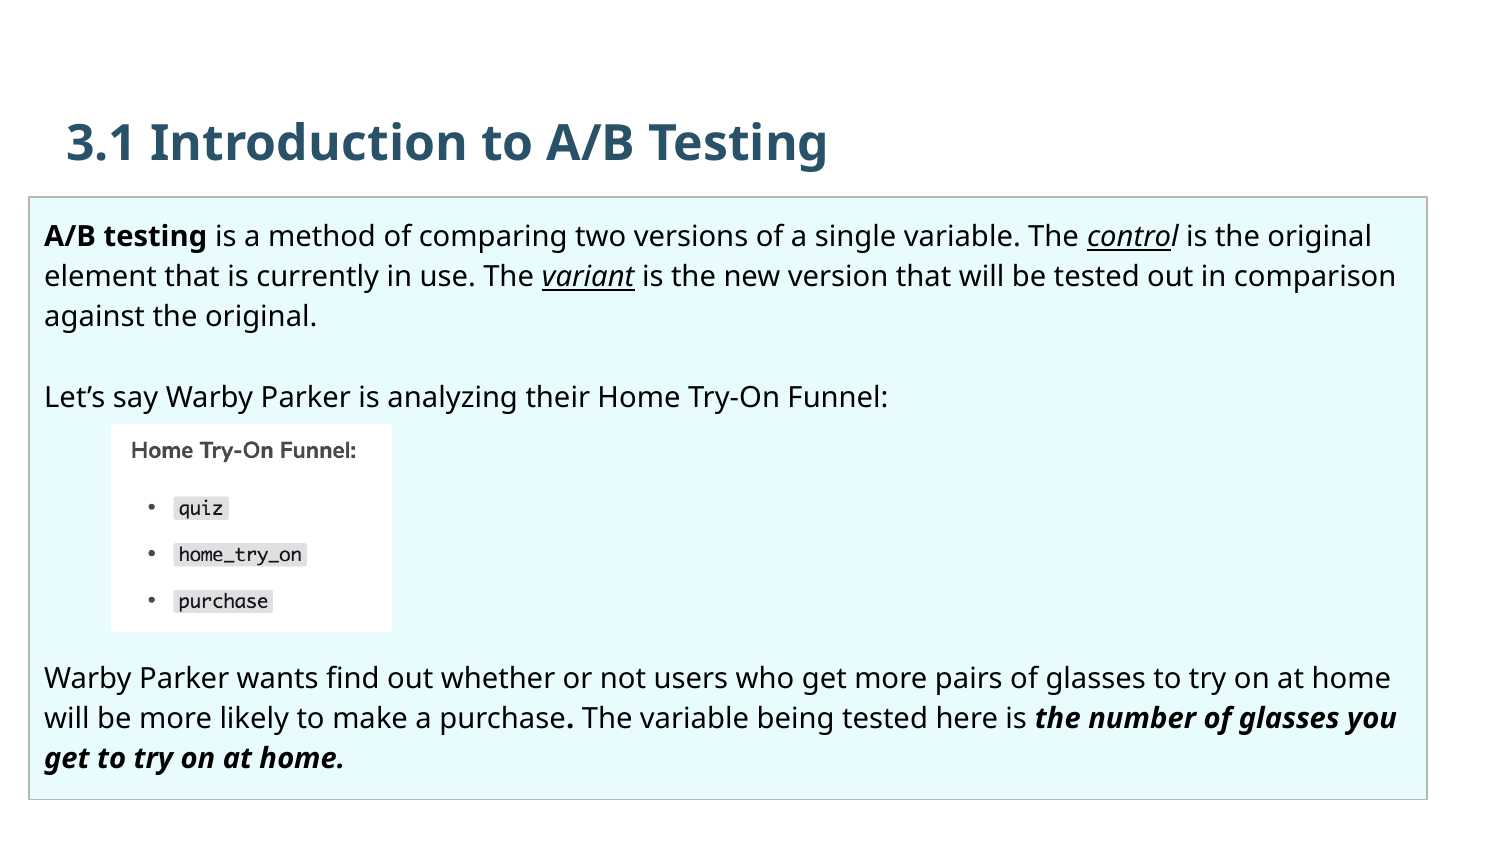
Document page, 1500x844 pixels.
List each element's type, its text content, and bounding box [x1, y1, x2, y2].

text_box 3.1 Introduction to A/B Testing [51, 48, 1449, 186]
picture [111, 424, 392, 633]
text_box A/B testing is a method of comparing two versions of a single variable. The control is the original element that is currently in use. The variant is the new version that will be tested out in comparison against the original. Let’s say Warby Parker is analyzing their Home Try-On Funnel: Warby Parker wants find out whether or not users who get more pairs of glasses to try on at home will be more likely to make a purchase. The variable being tested here is the number of glasses you get to try on at home. [29, 197, 1427, 800]
